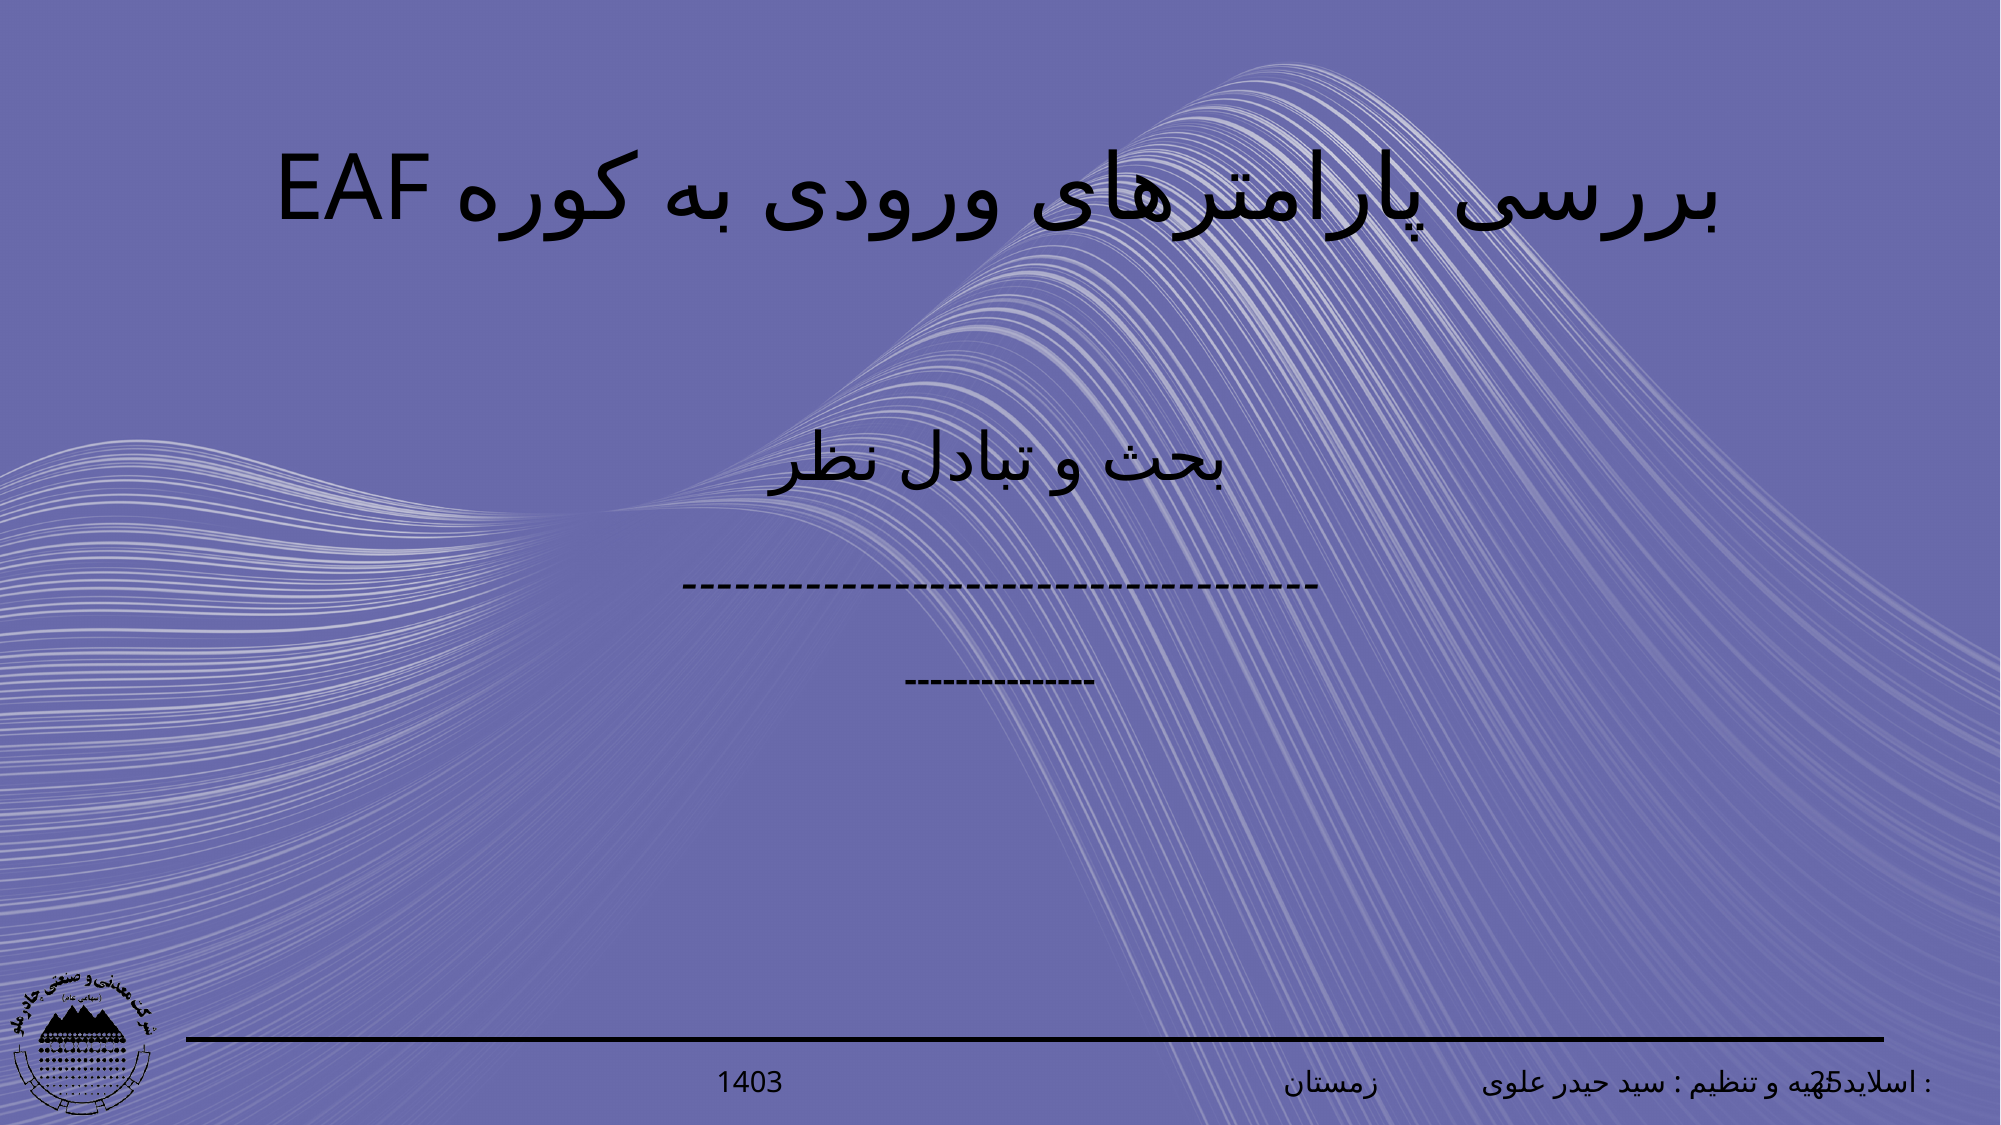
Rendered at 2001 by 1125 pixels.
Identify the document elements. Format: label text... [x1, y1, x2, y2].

title بررسی پارامترهای ورودی به کوره EAF [137, 81, 1863, 299]
picture [0, 0, 2001, 1125]
slide_number 25اسلاید : [1503, 1052, 1954, 1113]
list --------------- [489, 638, 1510, 724]
footer تهیه و تنظیم : سید حیدر علوی زمستان 1403 [699, 1052, 1300, 1113]
list بحث و تبادل نظر [373, 394, 1627, 523]
list ------------------------------------ [489, 542, 1510, 627]
